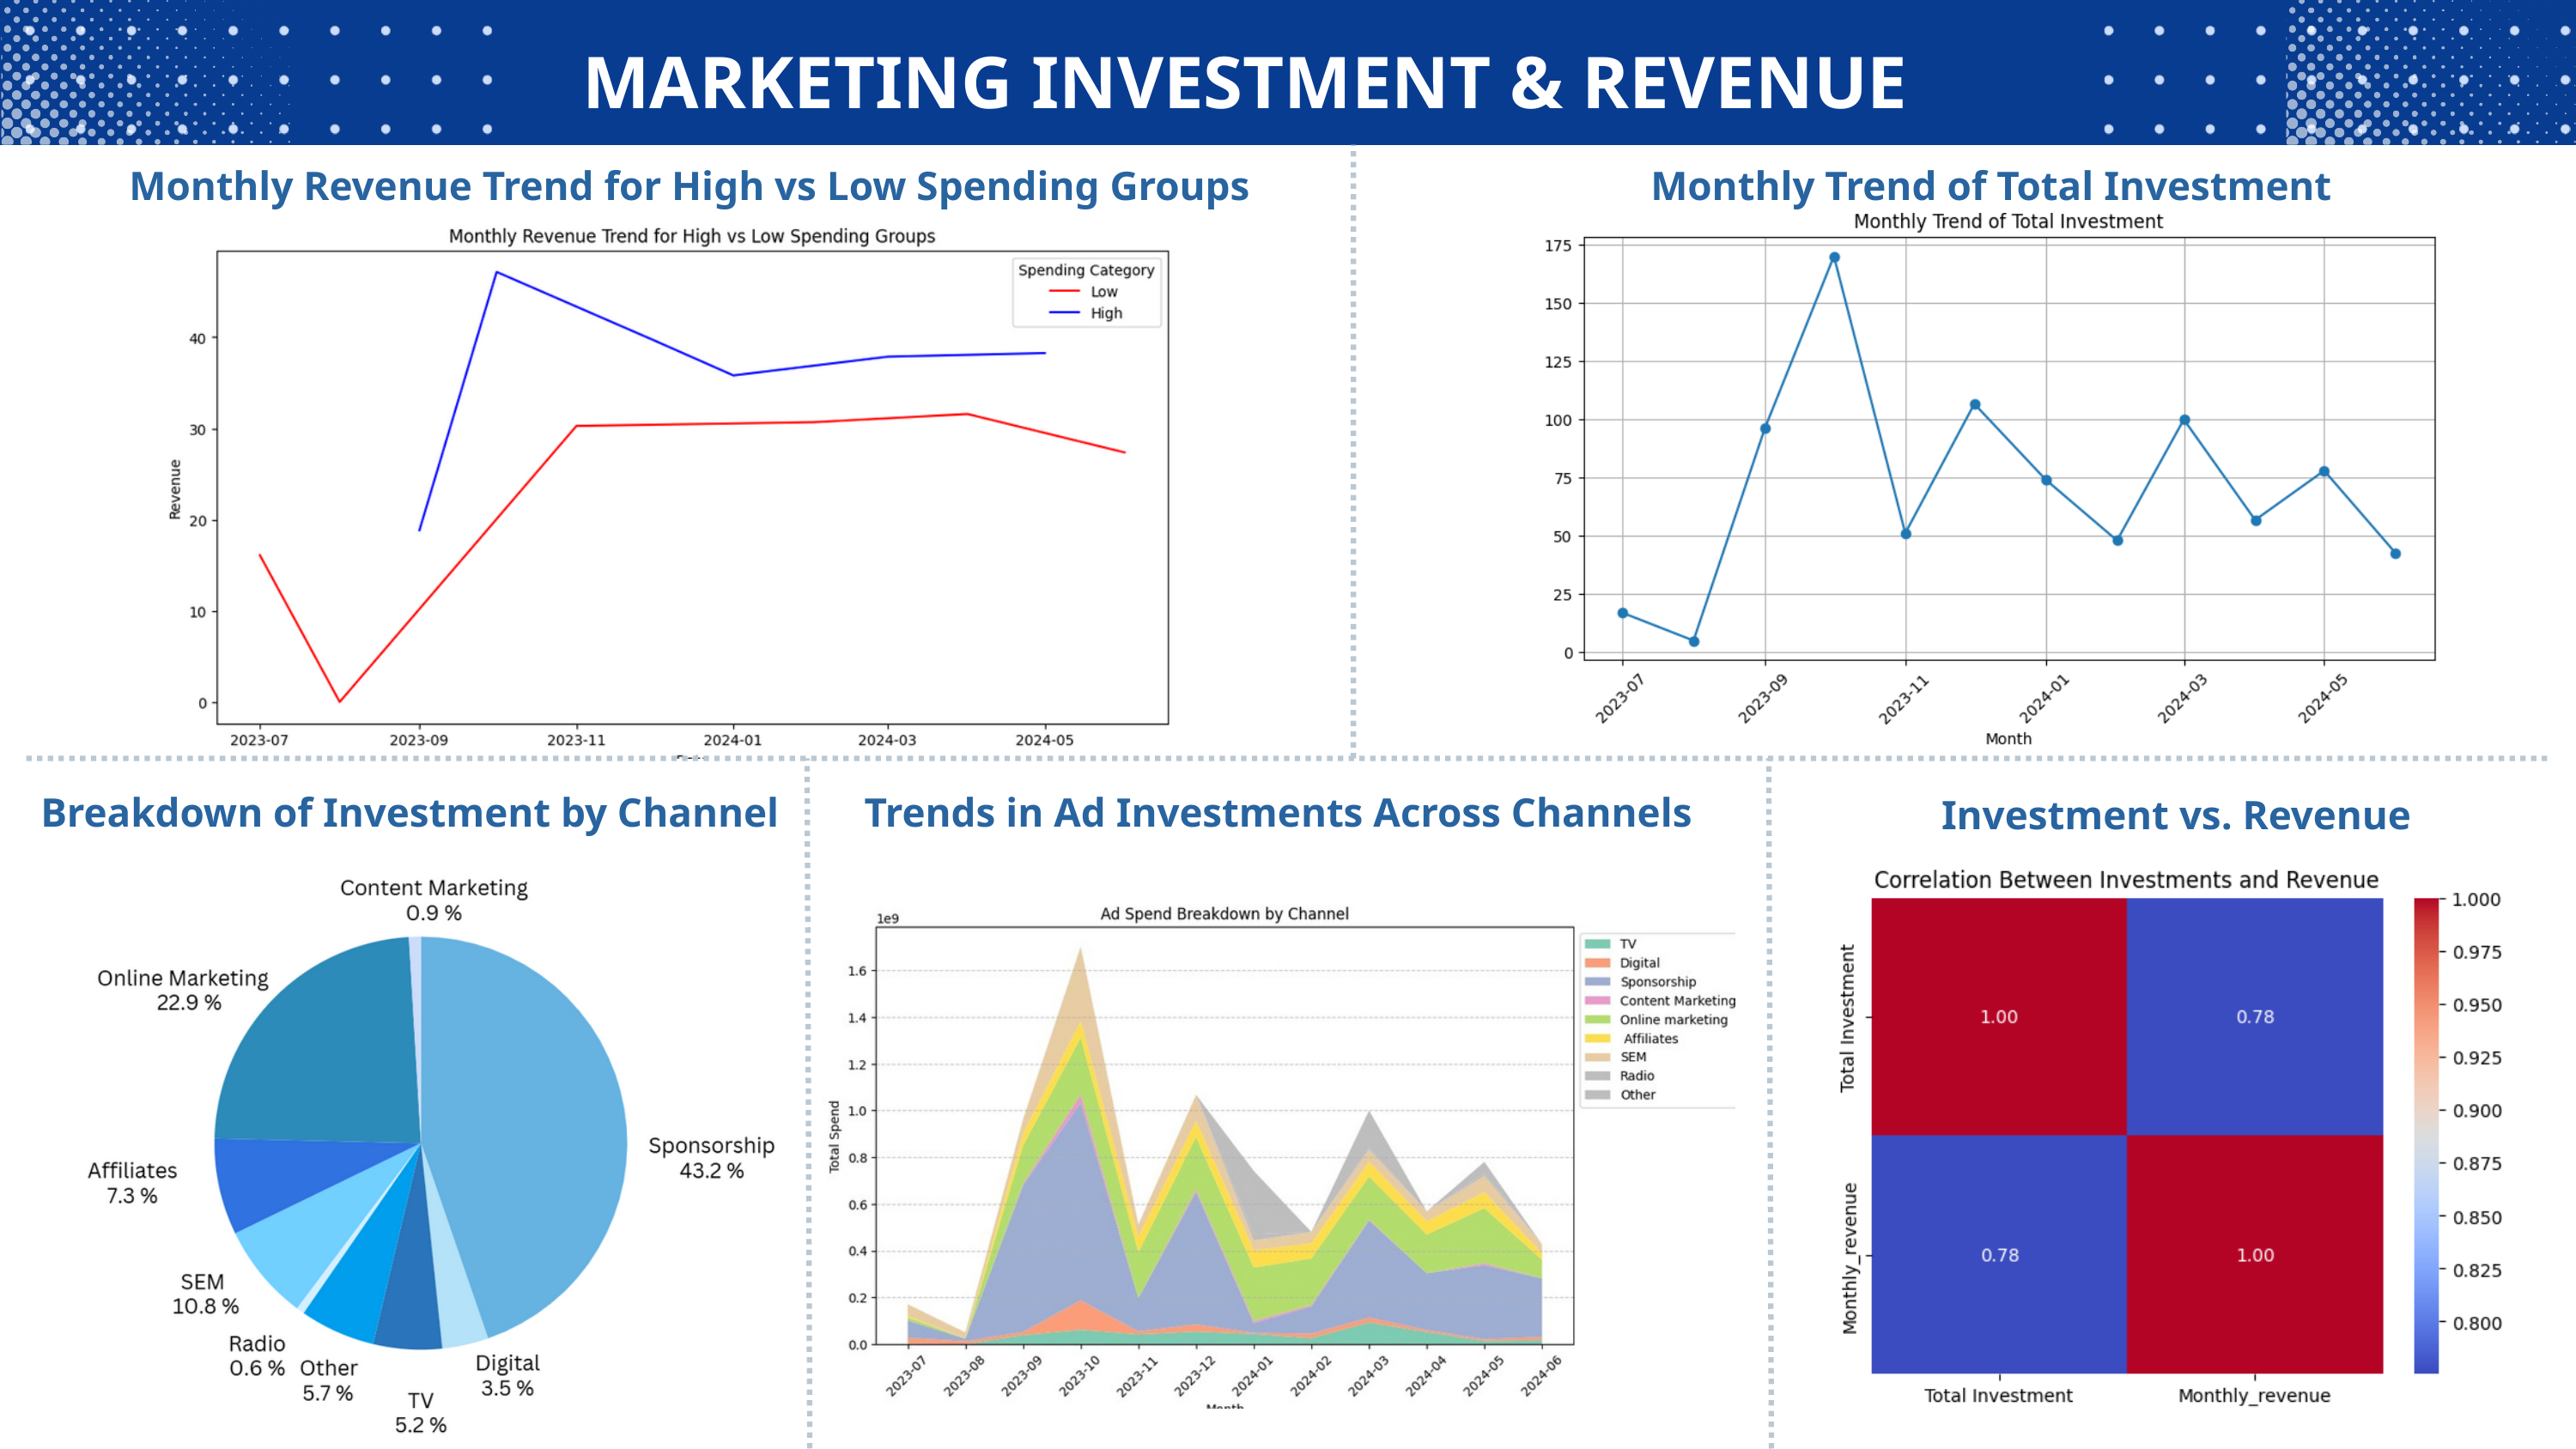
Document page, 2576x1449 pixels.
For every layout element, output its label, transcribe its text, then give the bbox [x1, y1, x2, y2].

text_box [167, 225, 1177, 759]
text_box MARKETING INVESTMENT & REVENUE ANALYSIS [404, 155, 2087, 223]
text_box Monthly Revenue Trend for High vs Low Spending Groups [100, 155, 1279, 209]
text_box [71, 862, 796, 1449]
text_box [821, 901, 1735, 1409]
text_box [1538, 213, 2445, 748]
text_box [1828, 866, 2515, 1409]
text_box Monthly Trend of Total Investment [1564, 155, 2417, 209]
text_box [0, 0, 2576, 145]
text_box Breakdown of Investment by Channel [20, 779, 789, 835]
text_box Investment vs. Revenue [1924, 782, 2417, 838]
text_box Trends in Ad Investments Across Channels [841, 779, 1716, 835]
